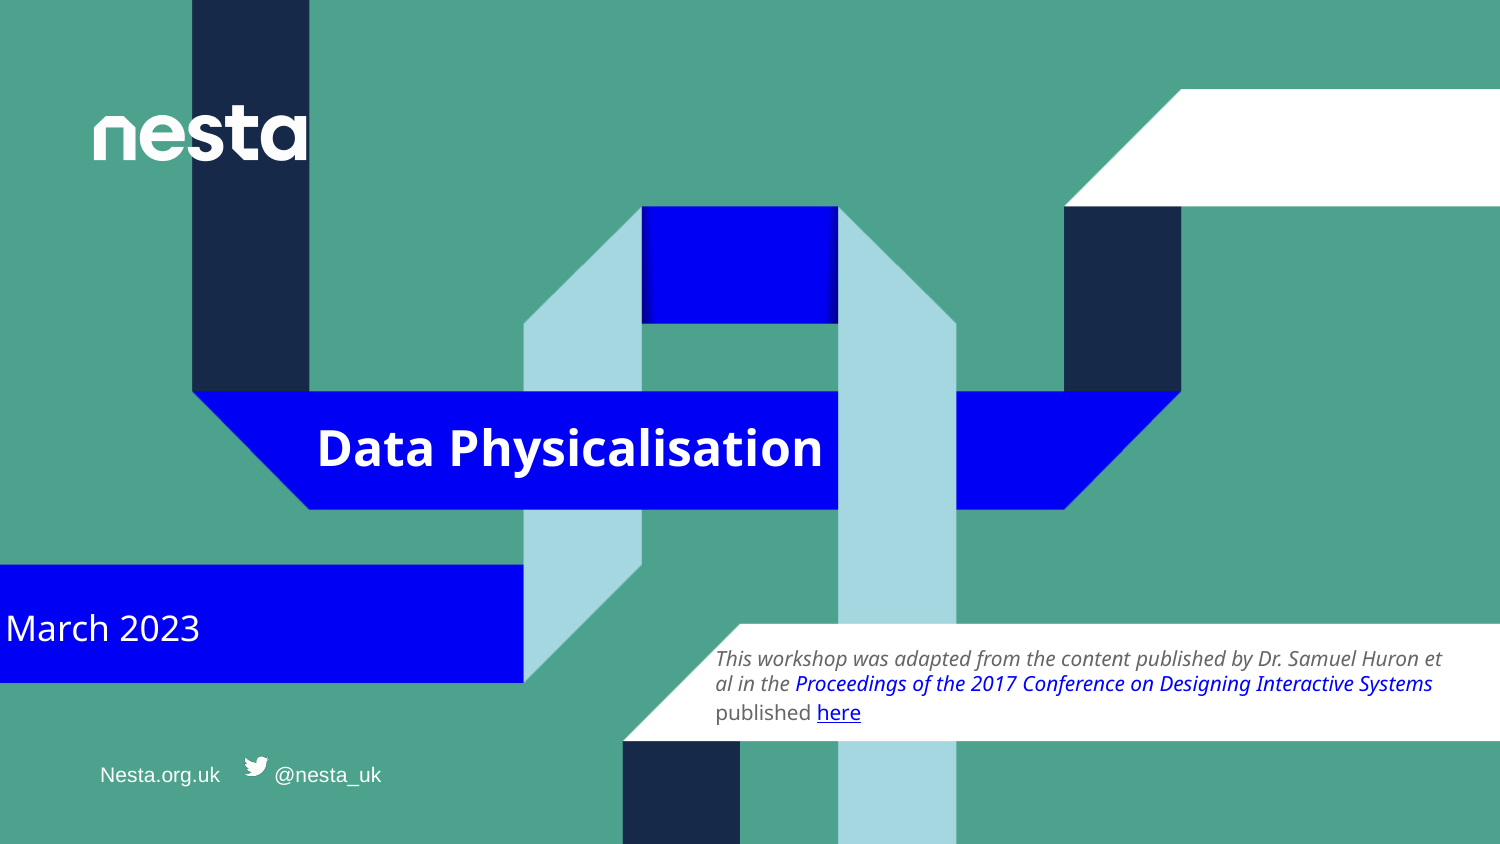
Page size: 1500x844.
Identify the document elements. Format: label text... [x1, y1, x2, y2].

title Data Physicalisation [301, 408, 1004, 486]
picture [0, 0, 1500, 844]
text_box This workshop was adapted from the content published by Dr. Samuel Huron et al in the Proceedings of the 2017 Conference on Designing Interactive Systems published here [700, 638, 1461, 785]
title March 2023 [0, 598, 522, 676]
